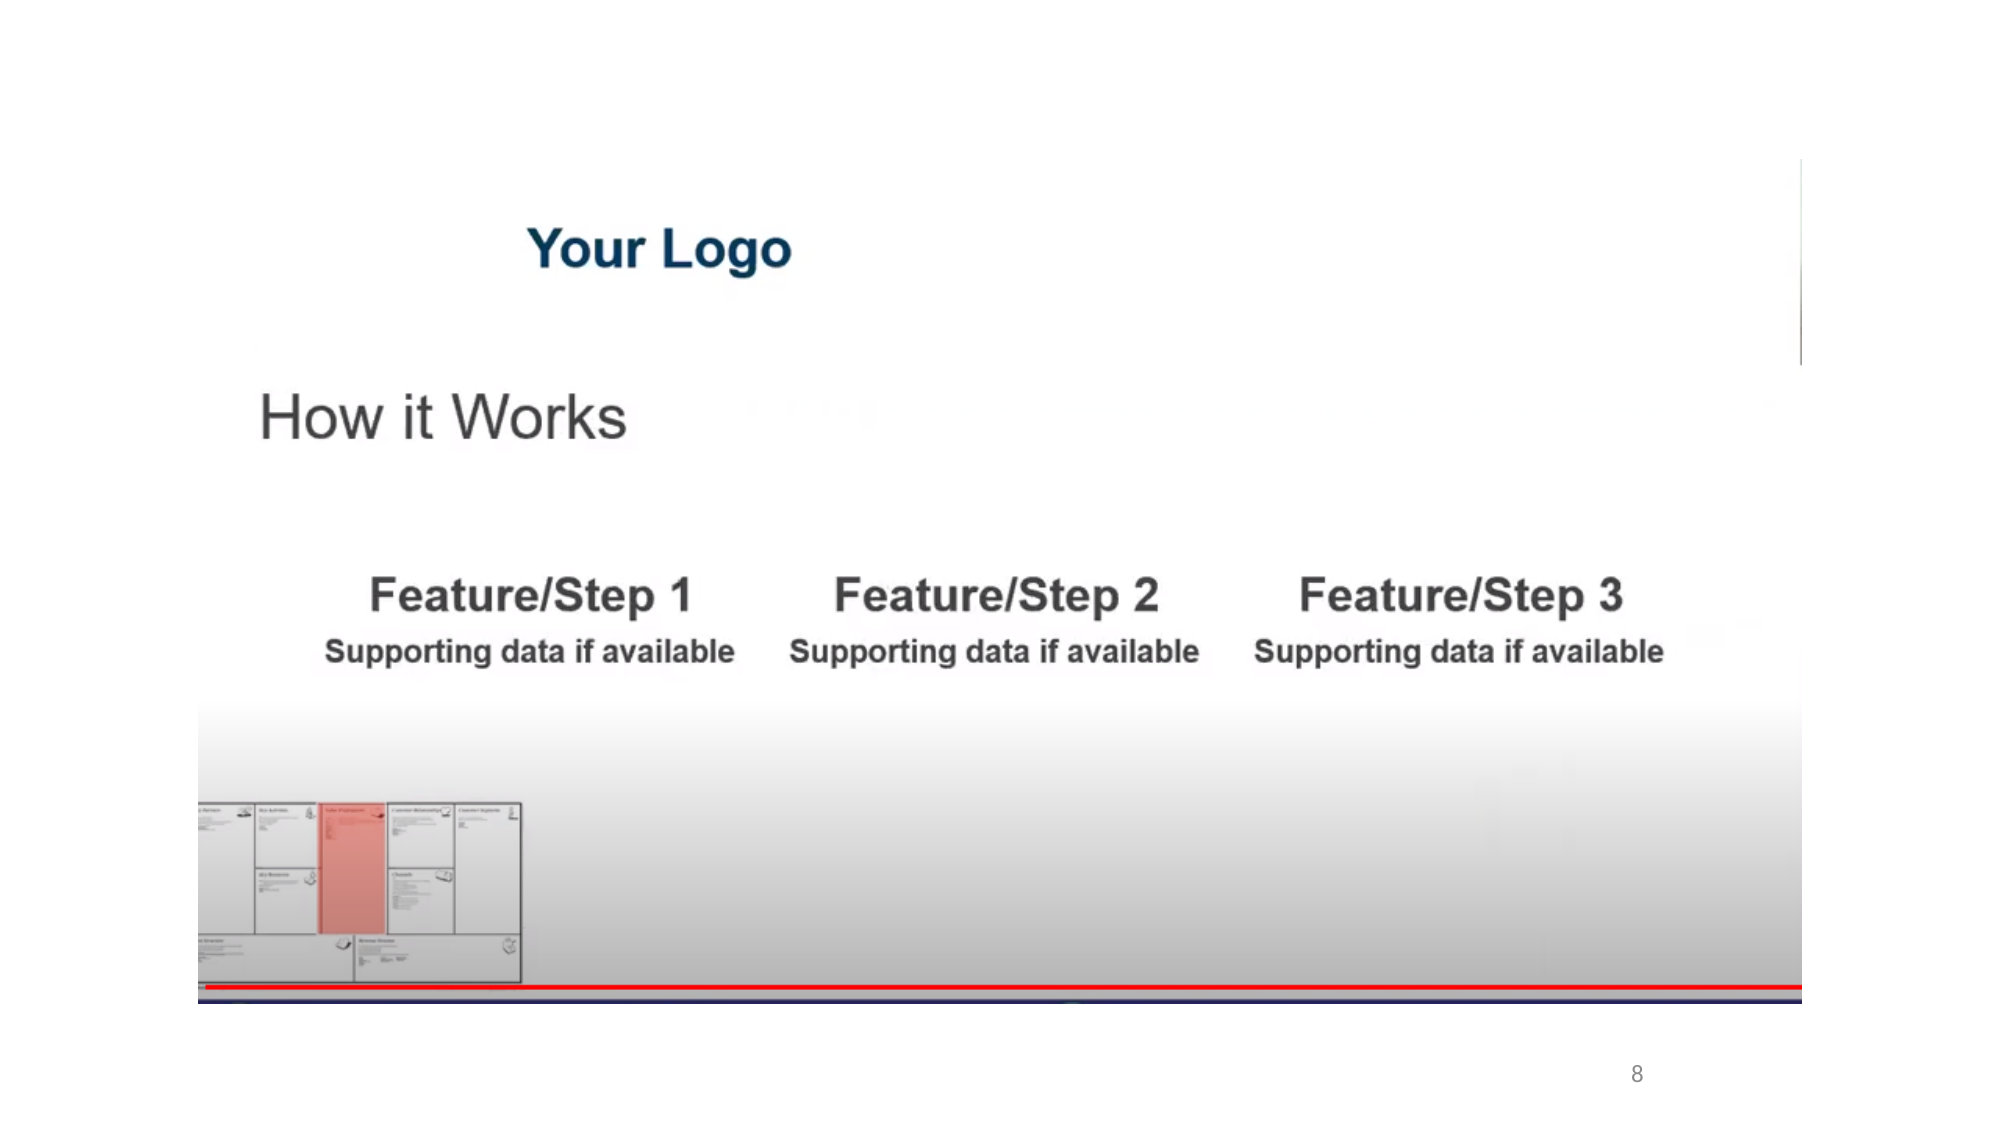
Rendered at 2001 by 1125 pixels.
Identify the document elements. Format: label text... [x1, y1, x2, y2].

slide_number 8 [1412, 1042, 1863, 1103]
picture [198, 159, 1802, 1004]
